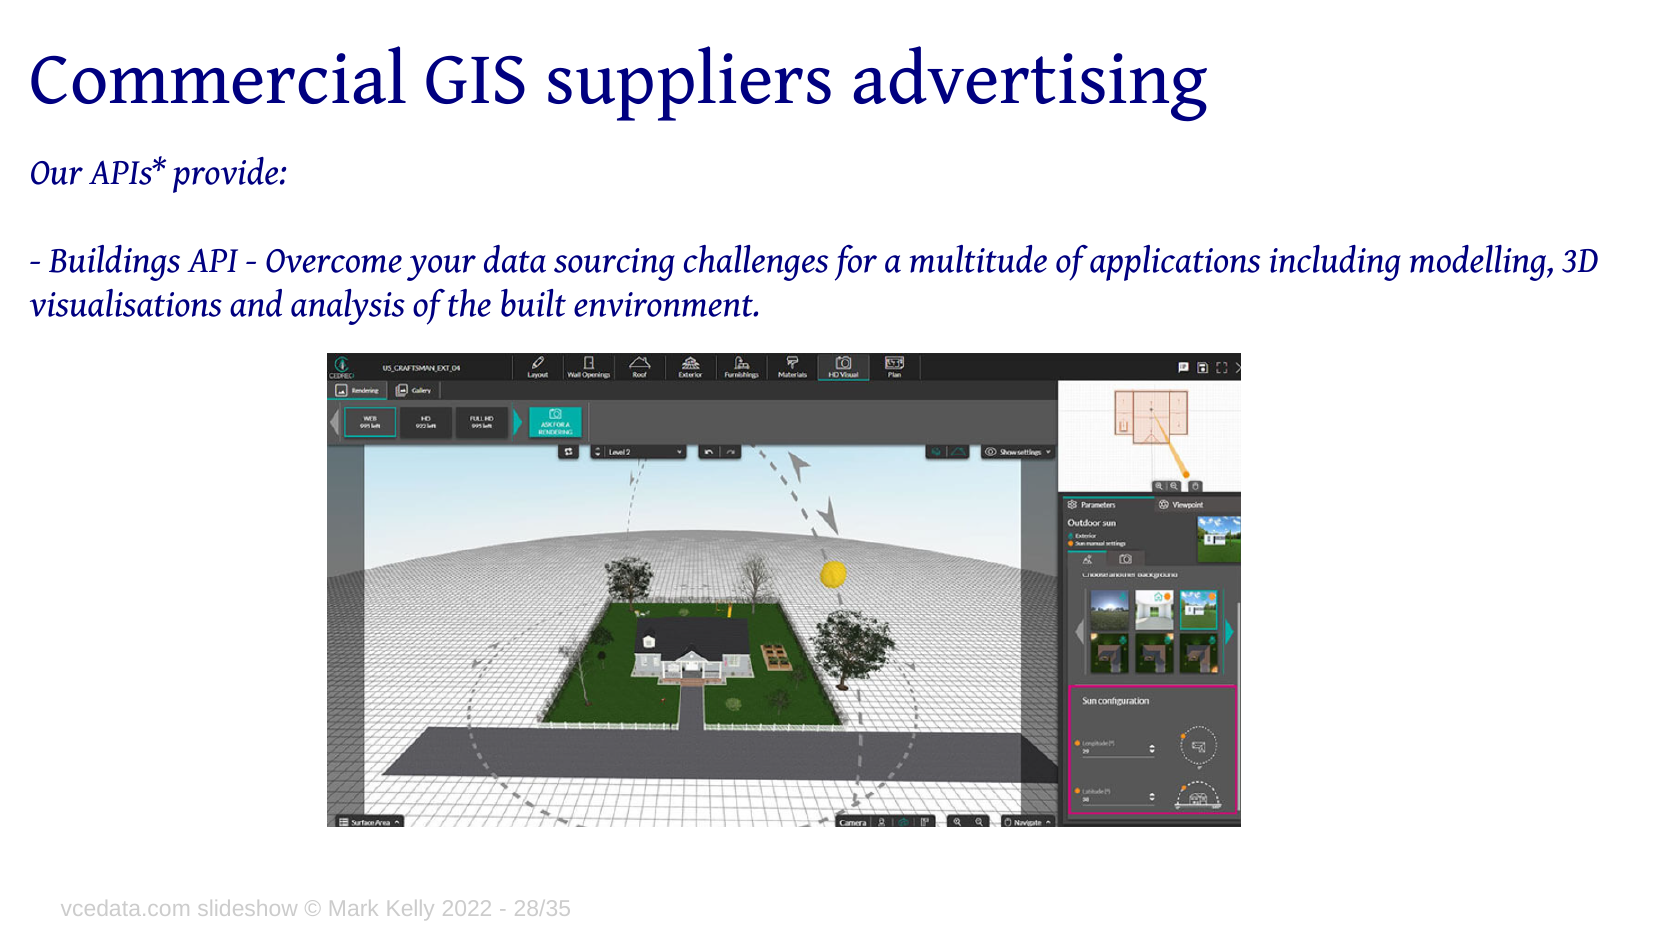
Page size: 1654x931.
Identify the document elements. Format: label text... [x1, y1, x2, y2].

title Commercial GIS suppliers advertising [29, 29, 1329, 118]
list Our APIs* provide: - Buildings API - Overcome your data sourcing challenges for a multitude of applications including modelling, 3D visualisations and analysis of the built environment. [29, 147, 1654, 325]
text_box vcedata.com slideshow © Mark Kelly 2022 - <number>/35 [0, 885, 803, 930]
picture [324, 353, 1241, 827]
